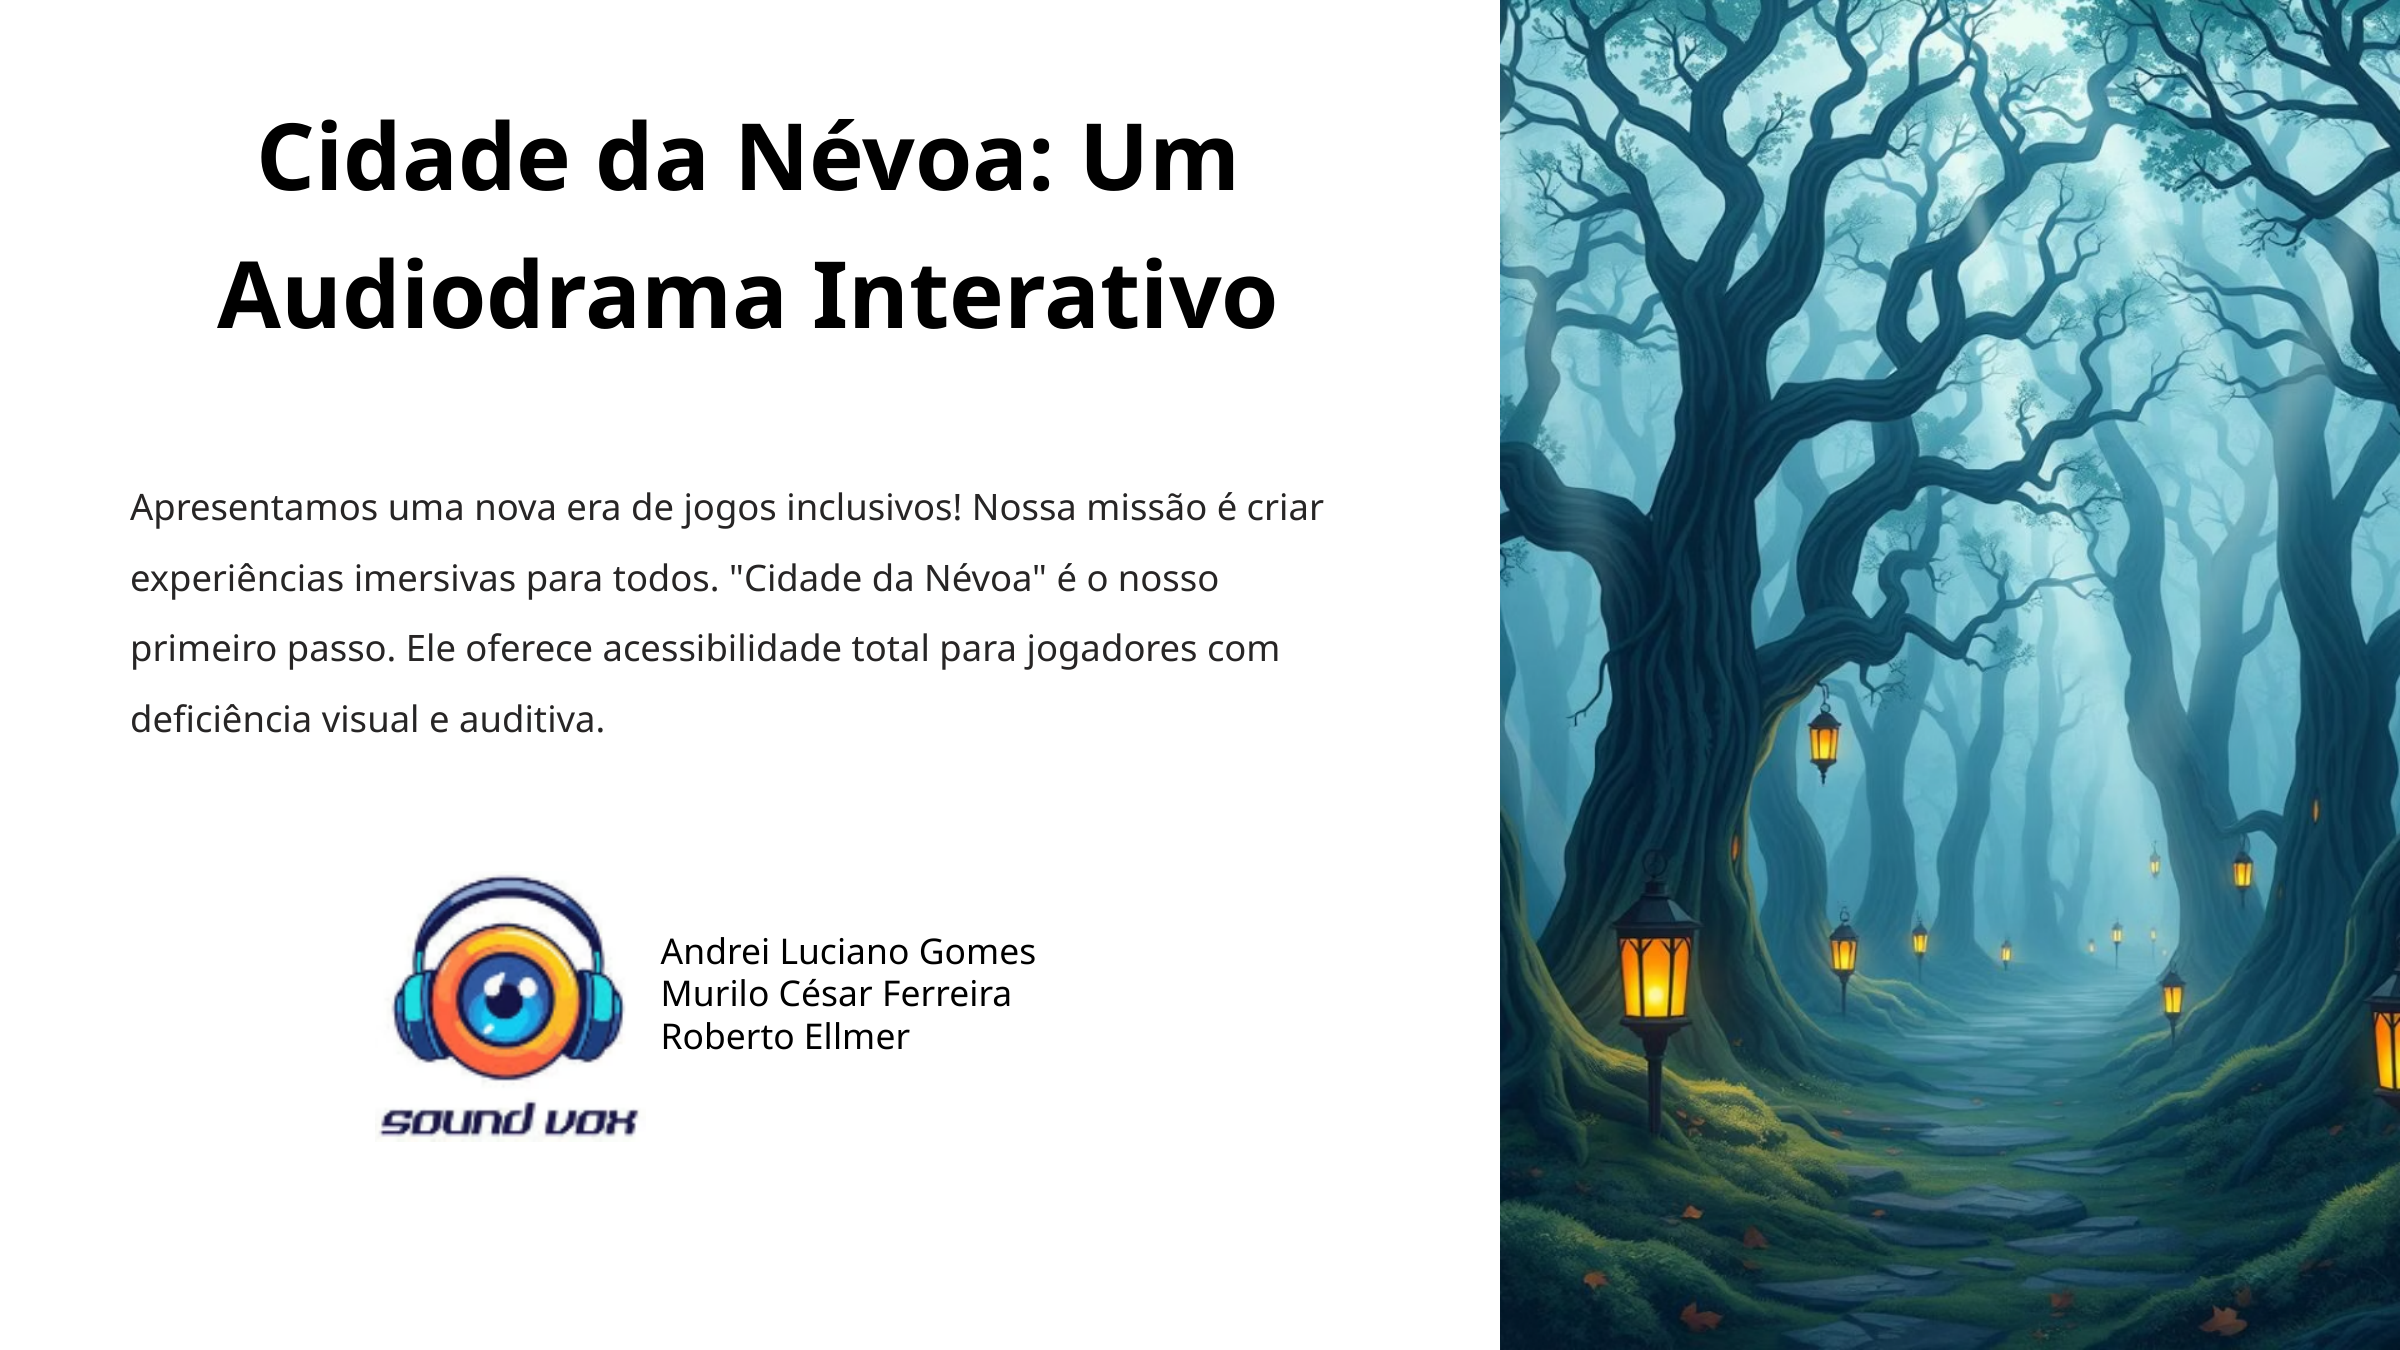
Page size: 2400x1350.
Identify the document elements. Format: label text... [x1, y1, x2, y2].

text_box Apresentamos uma nova era de jogos inclusivos! Nossa missão é criar experiências imersivas para todos. "Cidade da Névoa" é o nosso primeiro passo. Ele oferece acessibilidade total para jogadores com deficiência visual e auditiva. [130, 456, 1370, 695]
text_box Andrei Luciano Gomes Murilo César Ferreira Roberto Ellmer [648, 871, 1094, 1110]
picture [1499, 0, 2400, 1350]
picture [375, 871, 646, 1142]
text_box Cidade da Névoa: Um Audiodrama Interativo [128, 70, 1369, 304]
